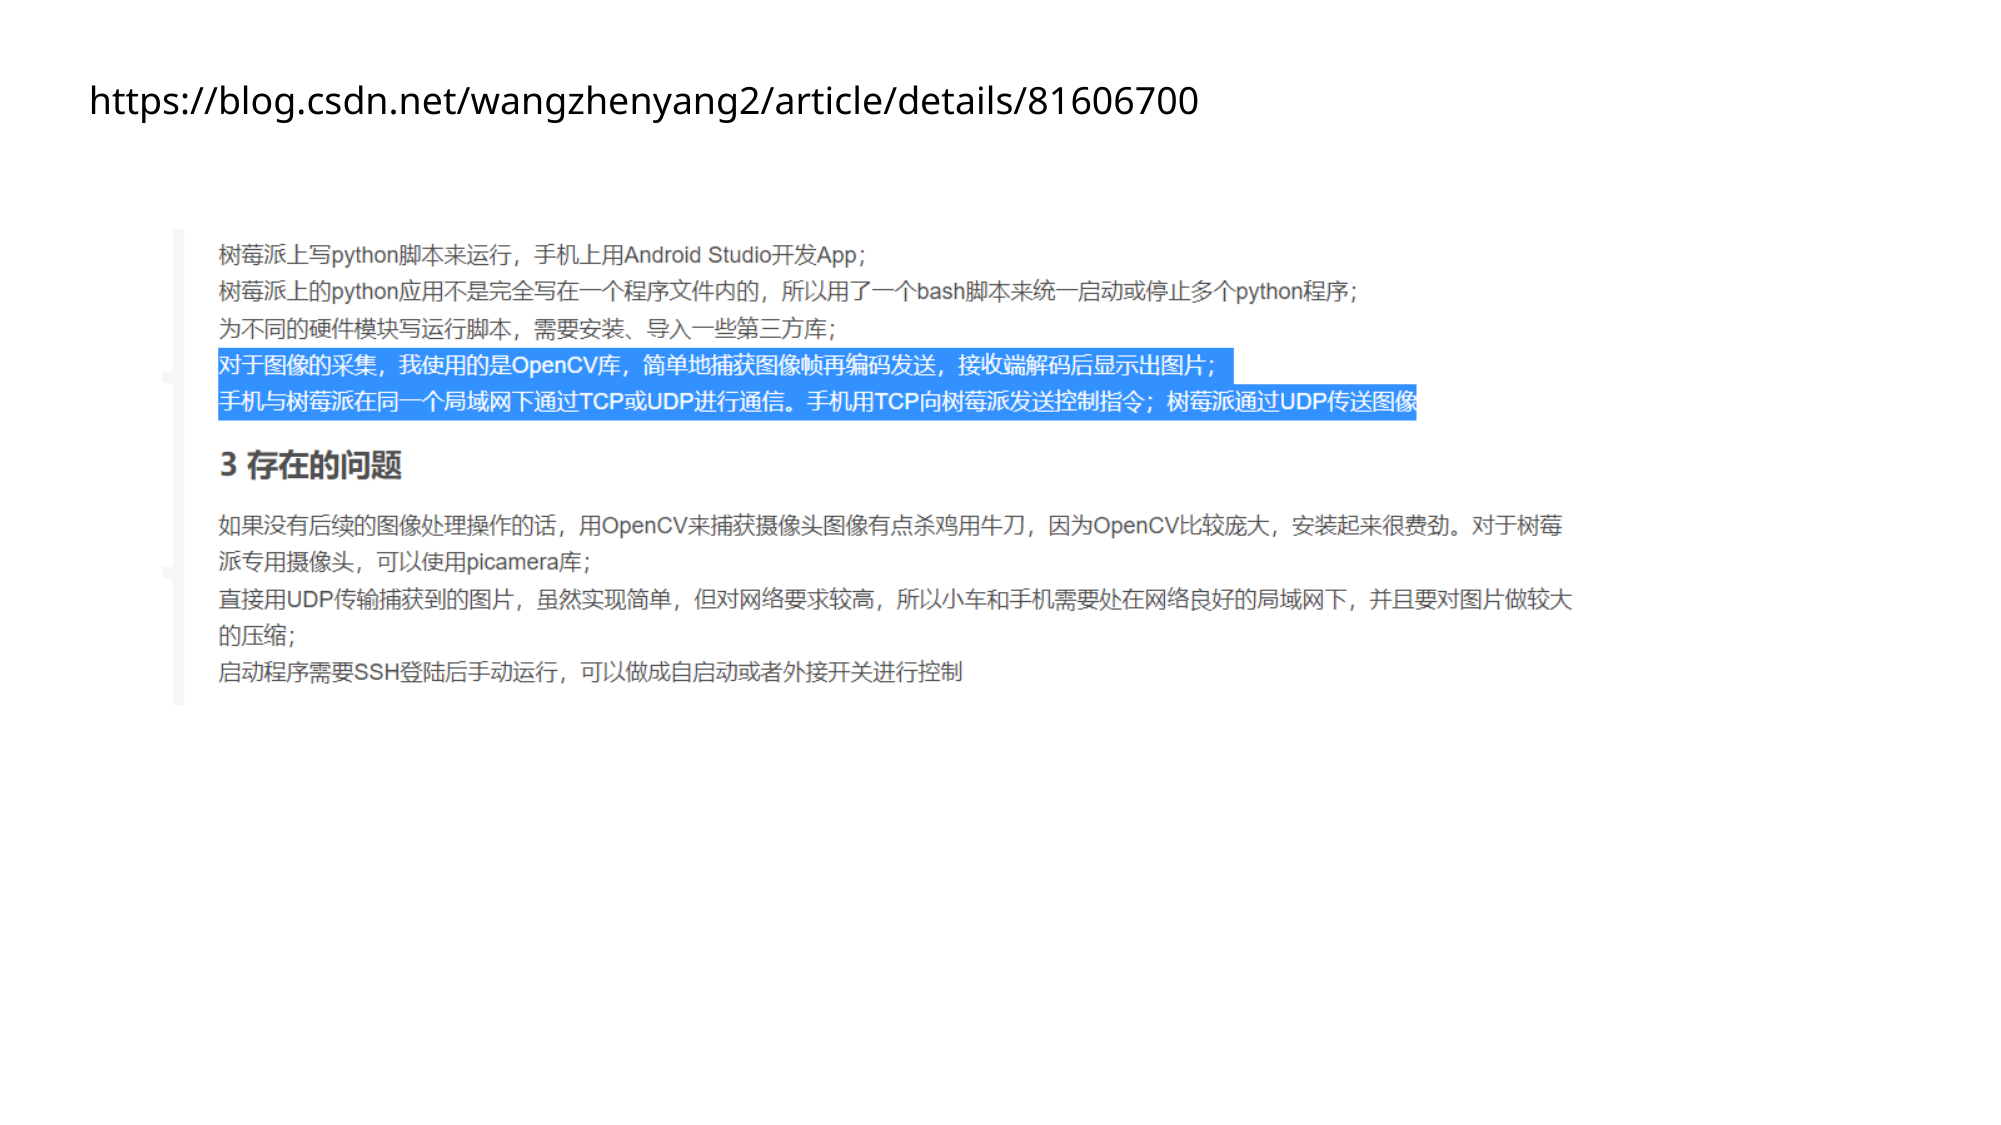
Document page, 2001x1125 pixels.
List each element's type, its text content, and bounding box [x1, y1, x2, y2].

text_box https://blog.csdn.net/wangzhenyang2/article/details/81606700 [74, 70, 1588, 130]
picture [162, 229, 1588, 705]
